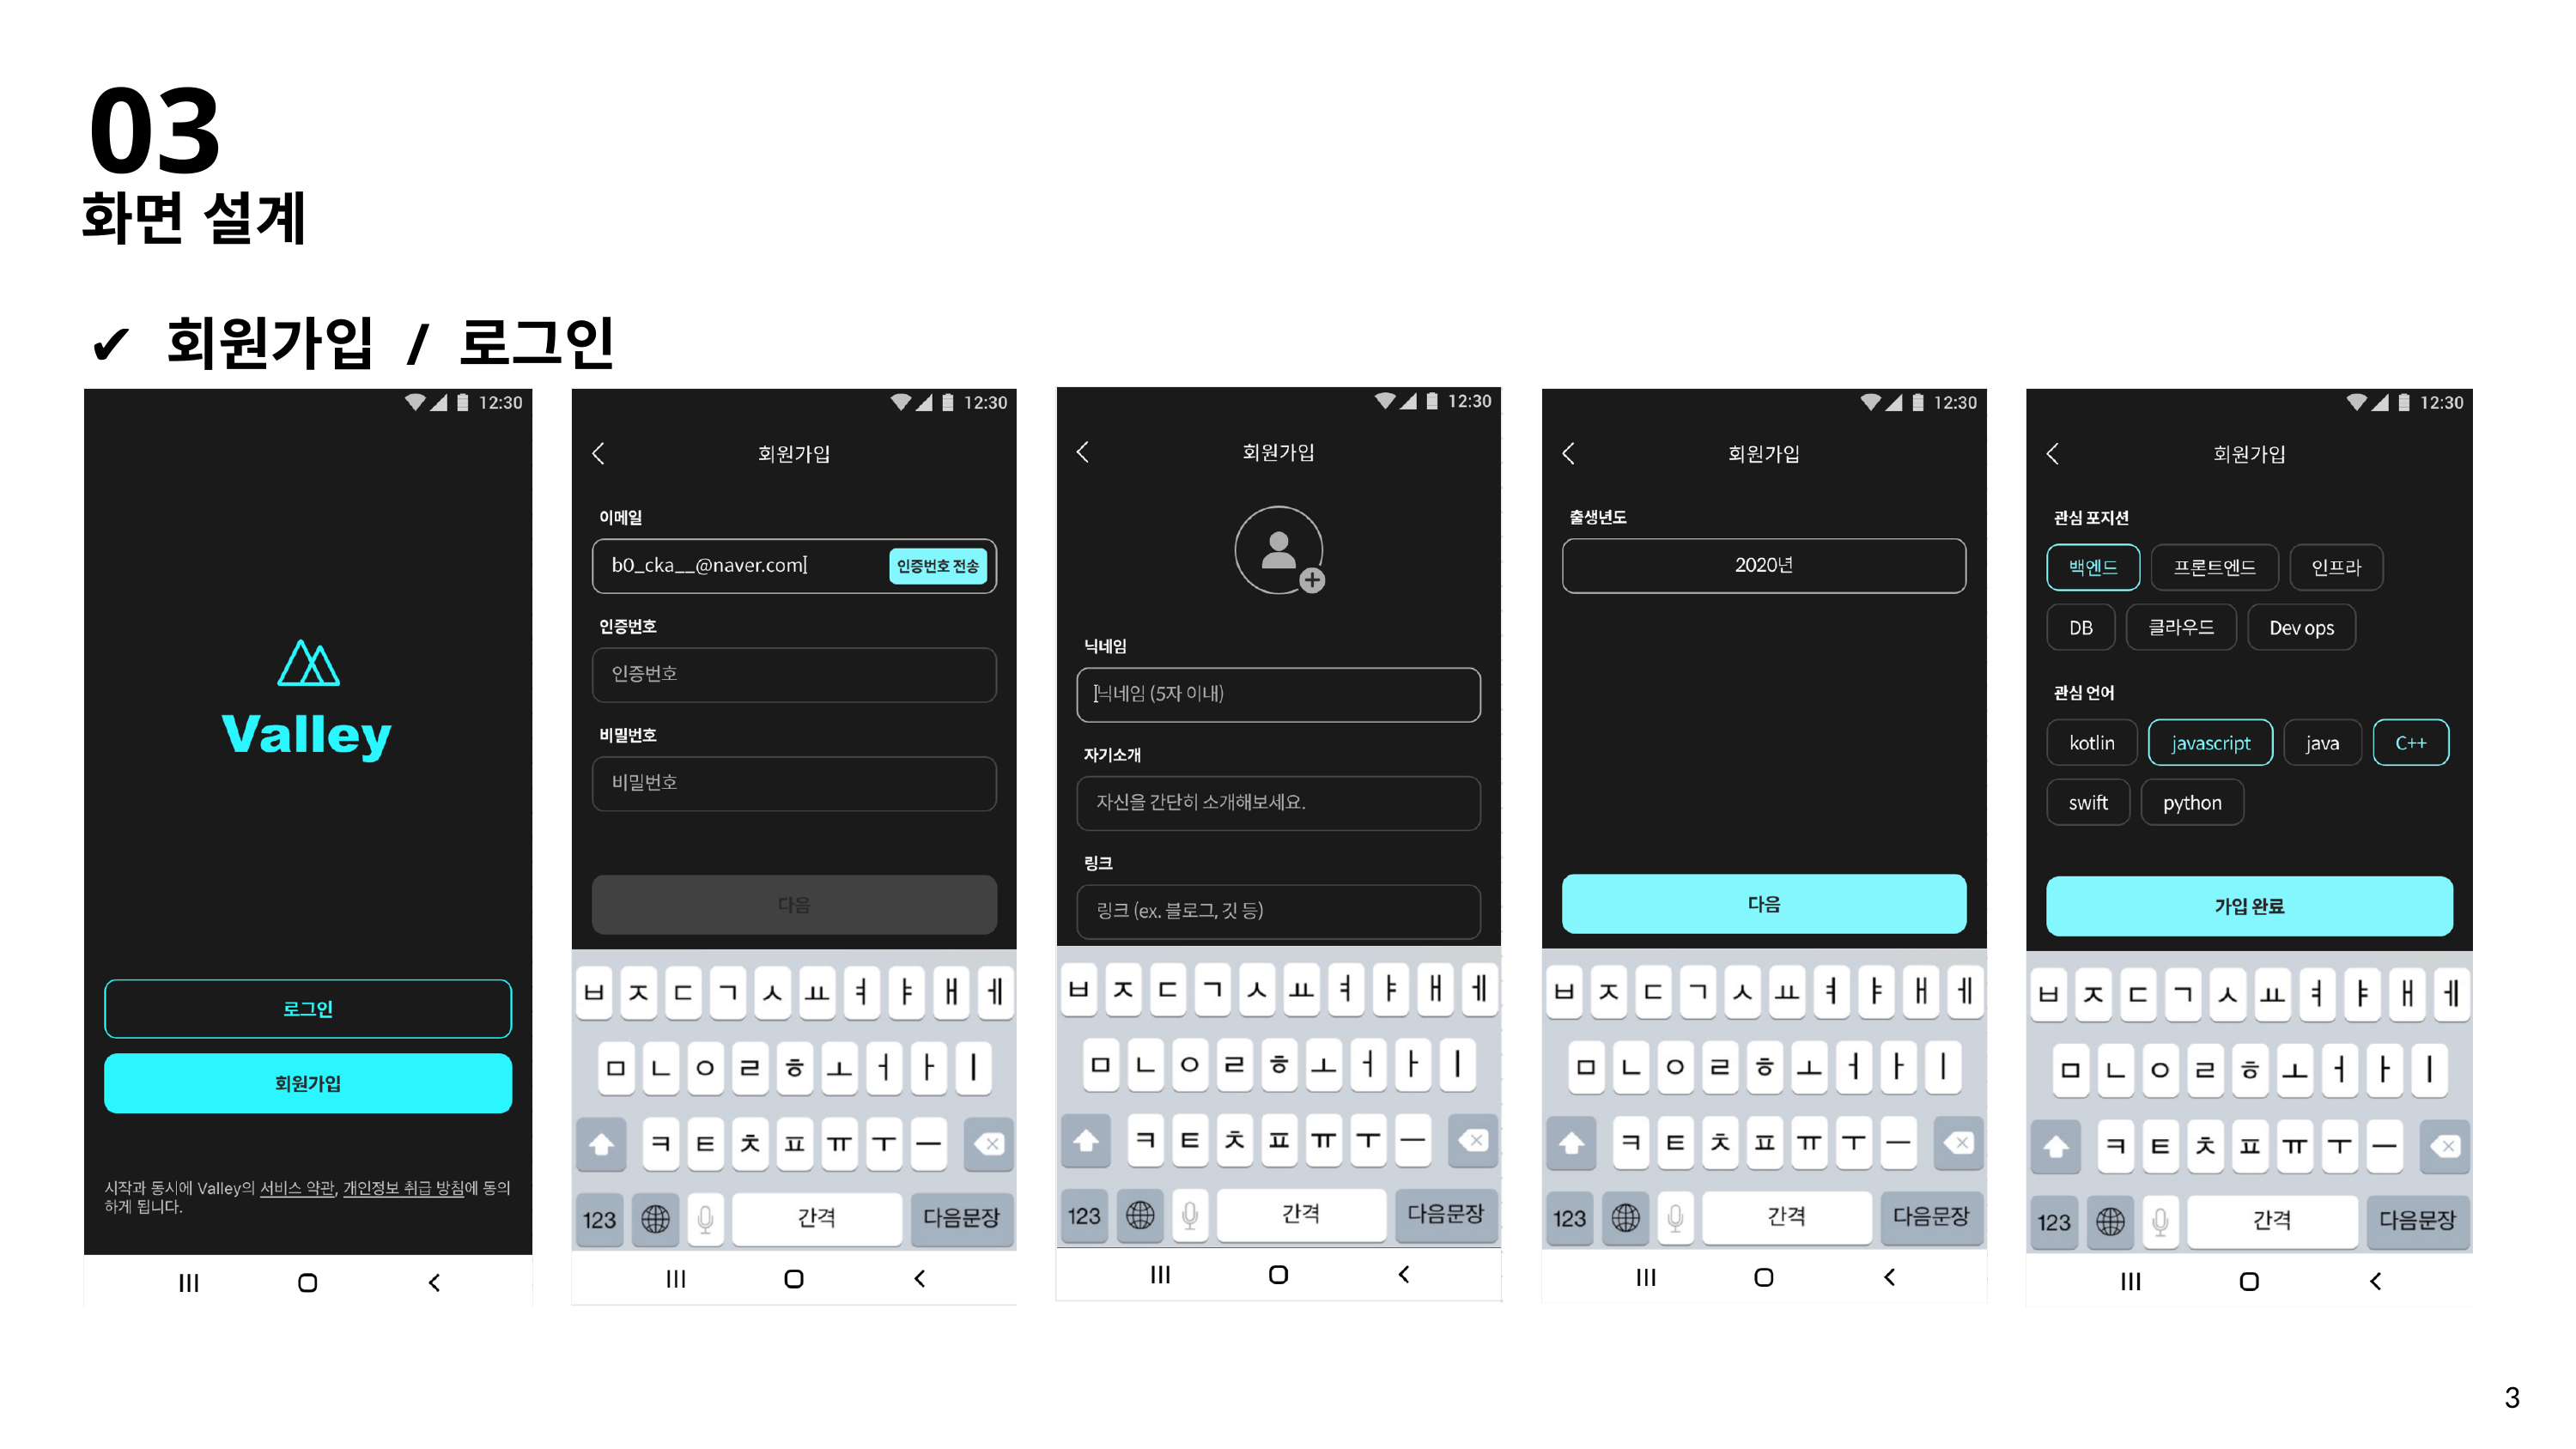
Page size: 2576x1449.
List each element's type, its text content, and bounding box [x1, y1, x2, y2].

picture [1054, 386, 1504, 1303]
text_box 3 [2491, 1369, 2534, 1422]
picture [570, 386, 1018, 1307]
picture [1540, 386, 1988, 1303]
picture [83, 386, 533, 1307]
picture [2026, 386, 2473, 1307]
text_box ✔️ 회원가입 / 로그인 [75, 266, 1041, 379]
text_box 03 [75, 48, 290, 173]
text_box 화면 설계 [68, 176, 321, 258]
